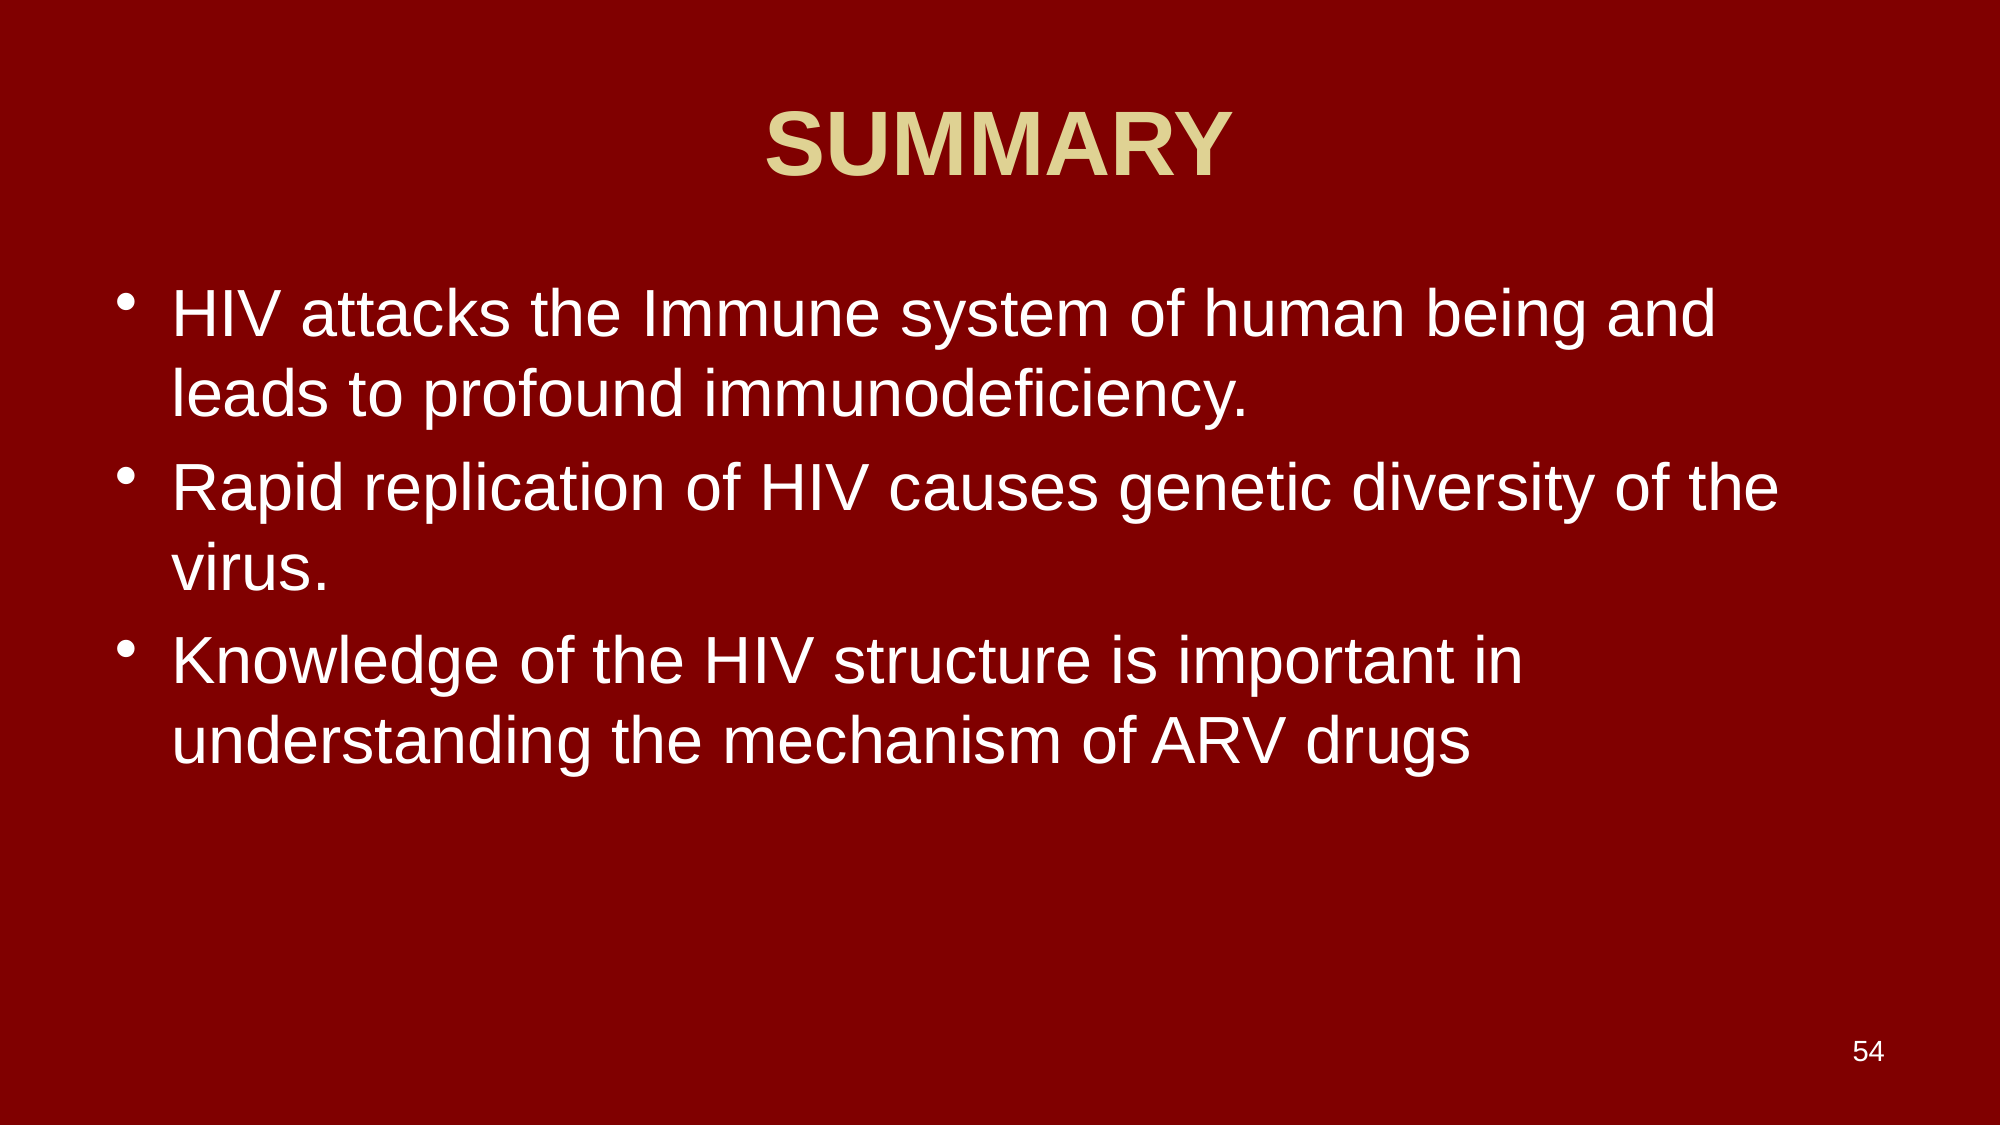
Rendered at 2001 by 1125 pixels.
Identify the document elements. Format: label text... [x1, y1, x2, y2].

list HIV attacks the Immune system of human being and leads to profound immunodeficiency. Rapid replication of HIV causes genetic diversity of the virus. Knowledge of the HIV structure is important in understanding the mechanism of ARV drugs [99, 262, 1900, 1005]
title SUMMARY [99, 45, 1900, 233]
slide_number 54 [1433, 1024, 1900, 1103]
